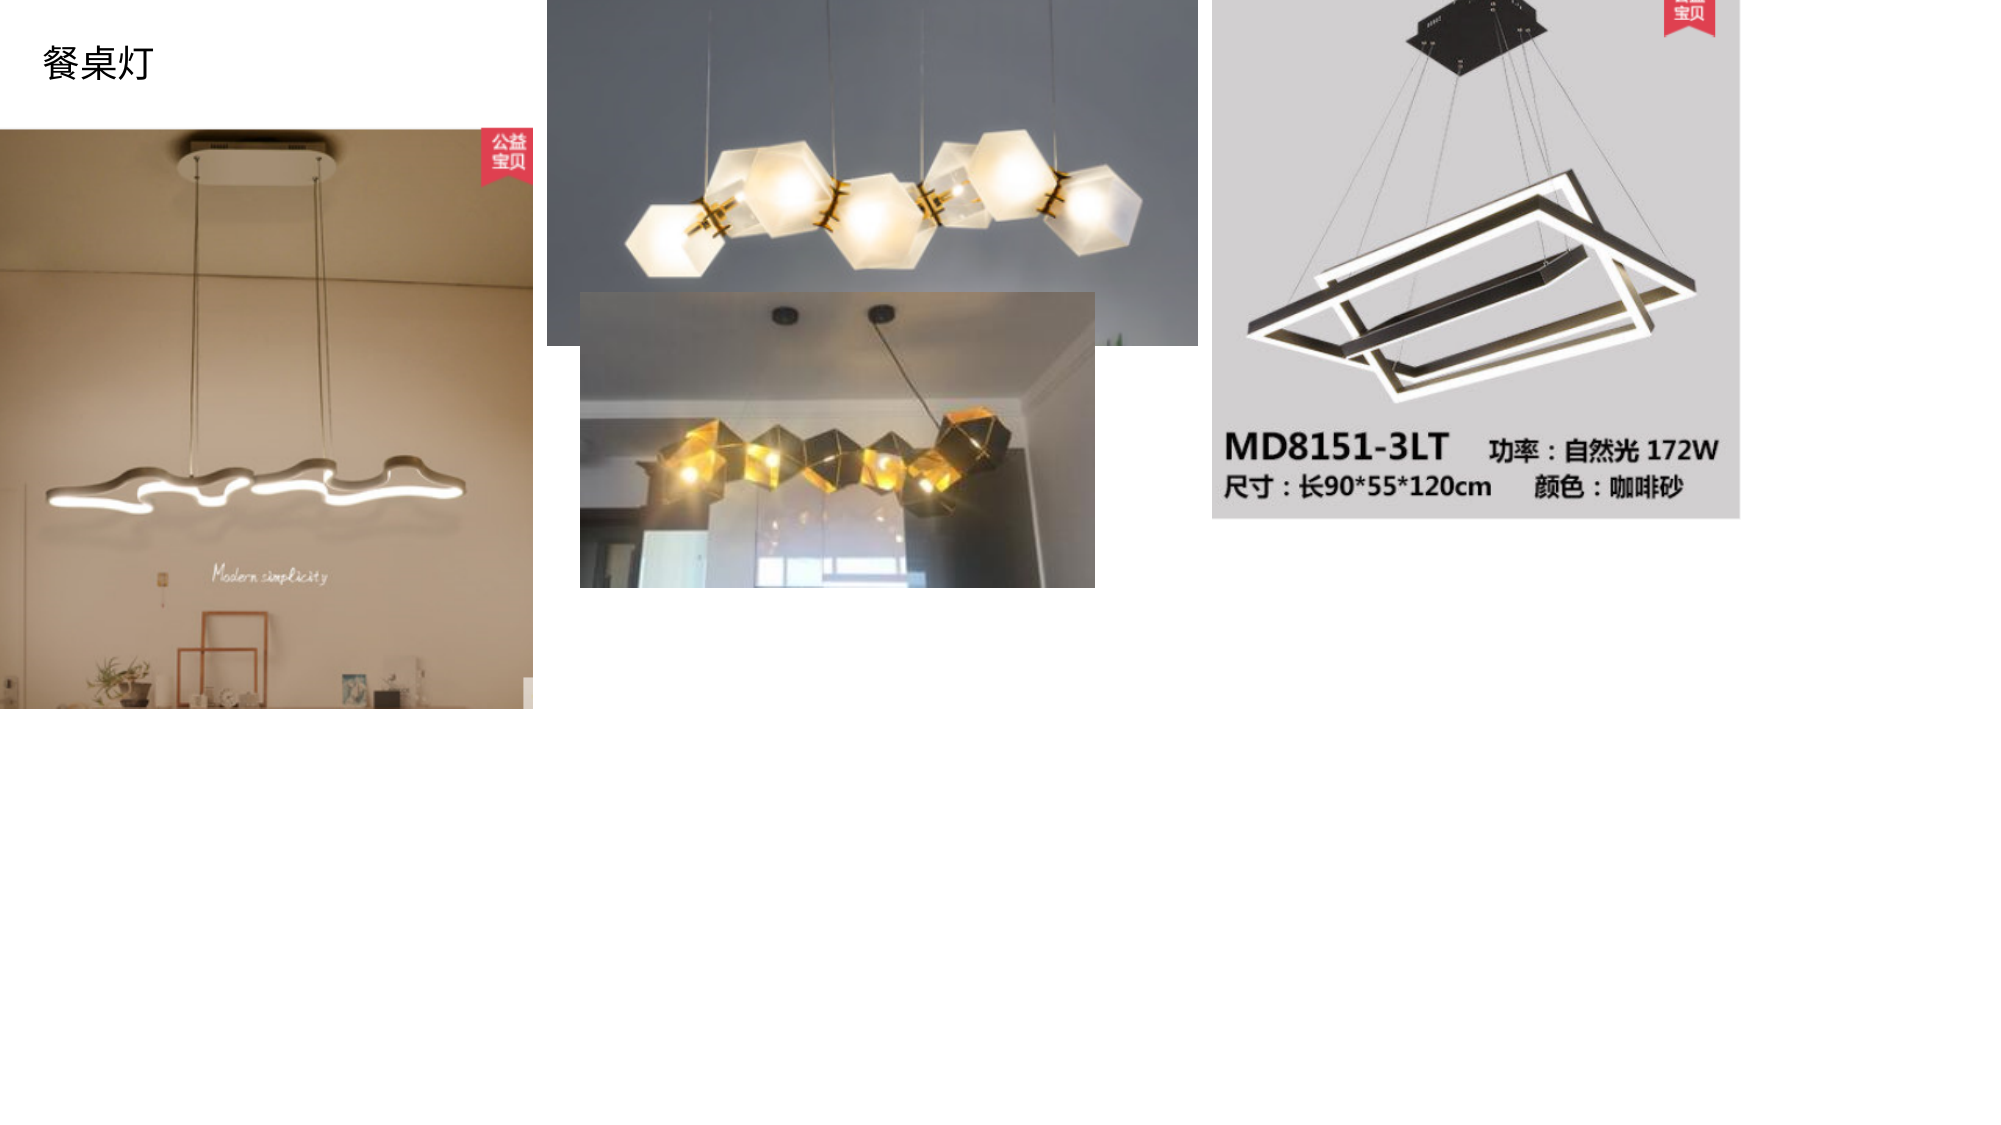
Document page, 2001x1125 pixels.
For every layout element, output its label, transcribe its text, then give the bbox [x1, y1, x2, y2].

picture [0, 125, 533, 709]
picture [1212, 0, 1742, 522]
text_box 餐桌灯 [28, 32, 171, 93]
picture [547, 0, 1198, 588]
